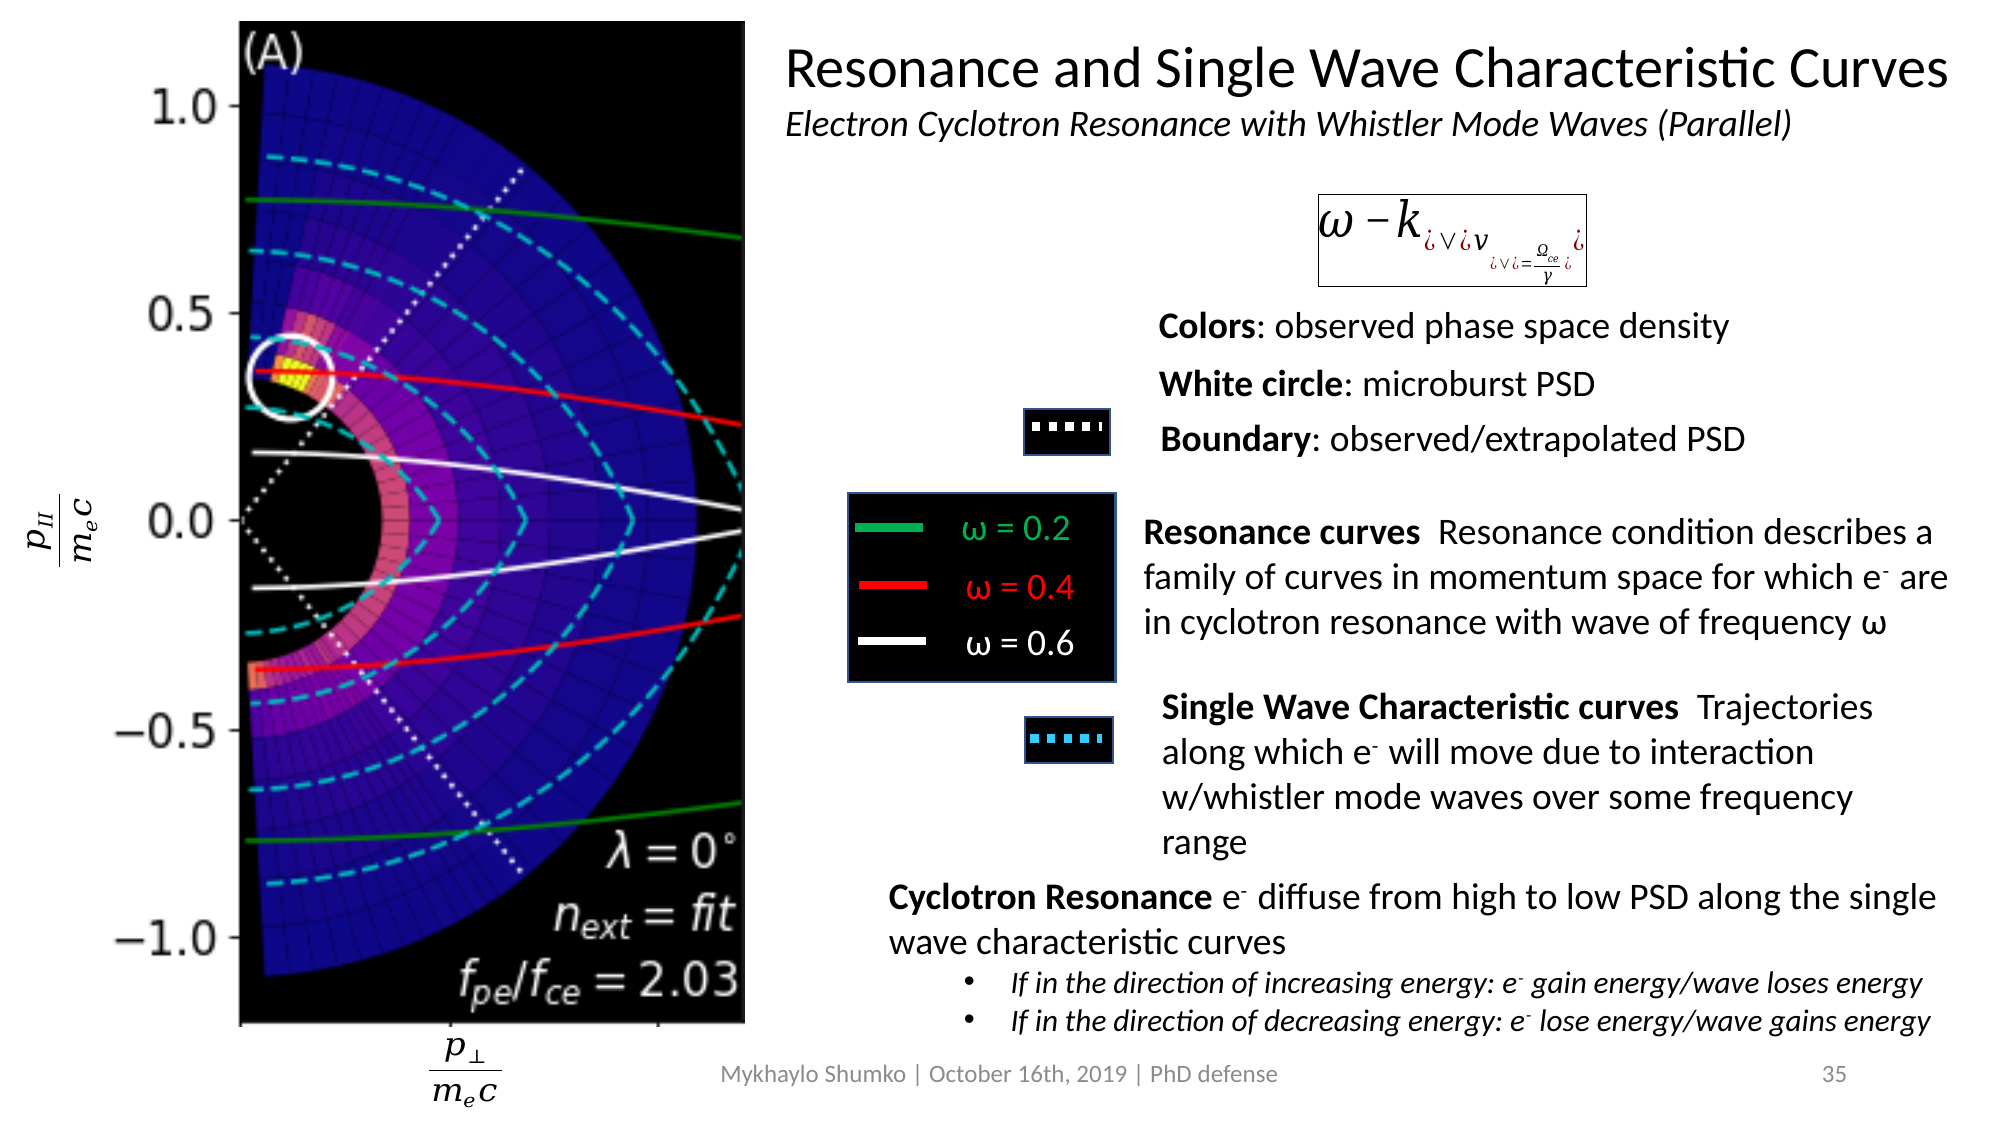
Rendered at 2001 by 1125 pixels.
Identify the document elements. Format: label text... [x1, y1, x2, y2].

text_box [1023, 408, 1111, 456]
text_box Boundary: observed/extrapolated PSD [1145, 406, 1762, 467]
text_box Cyclotron Resonance e- diffuse from high to low PSD along the single wave characteristic curves If in the direction of increasing energy: e- gain energy/wave loses energy If in the direction of decreasing energy: e- lose energy/wave gains energy [873, 864, 1987, 1045]
text_box White circle: microburst PSD [1143, 351, 1703, 411]
footer Mykhaylo Shumko | October 16th, 2019 | PhD defense [662, 1042, 1338, 1103]
text_box Resonance curves Resonance condition describes a family of curves in momentum space for which e- are in cyclotron resonance with wave of frequency ω [1128, 499, 1977, 650]
text_box Single Wave Characteristic curves Trajectories along which e- will move due to interaction w/whistler mode waves over some frequency range [1147, 674, 1937, 864]
text_box Resonance and Single Wave Characteristic Curves Electron Cyclotron Resonance with Whistler Mode Waves (Parallel) [770, 21, 1979, 152]
text_box [1024, 716, 1114, 764]
text_box Colors: observed phase space density [1143, 293, 1820, 353]
slide_number 35 [1412, 1042, 1863, 1103]
picture [109, 21, 745, 1027]
text_box [847, 492, 1117, 683]
